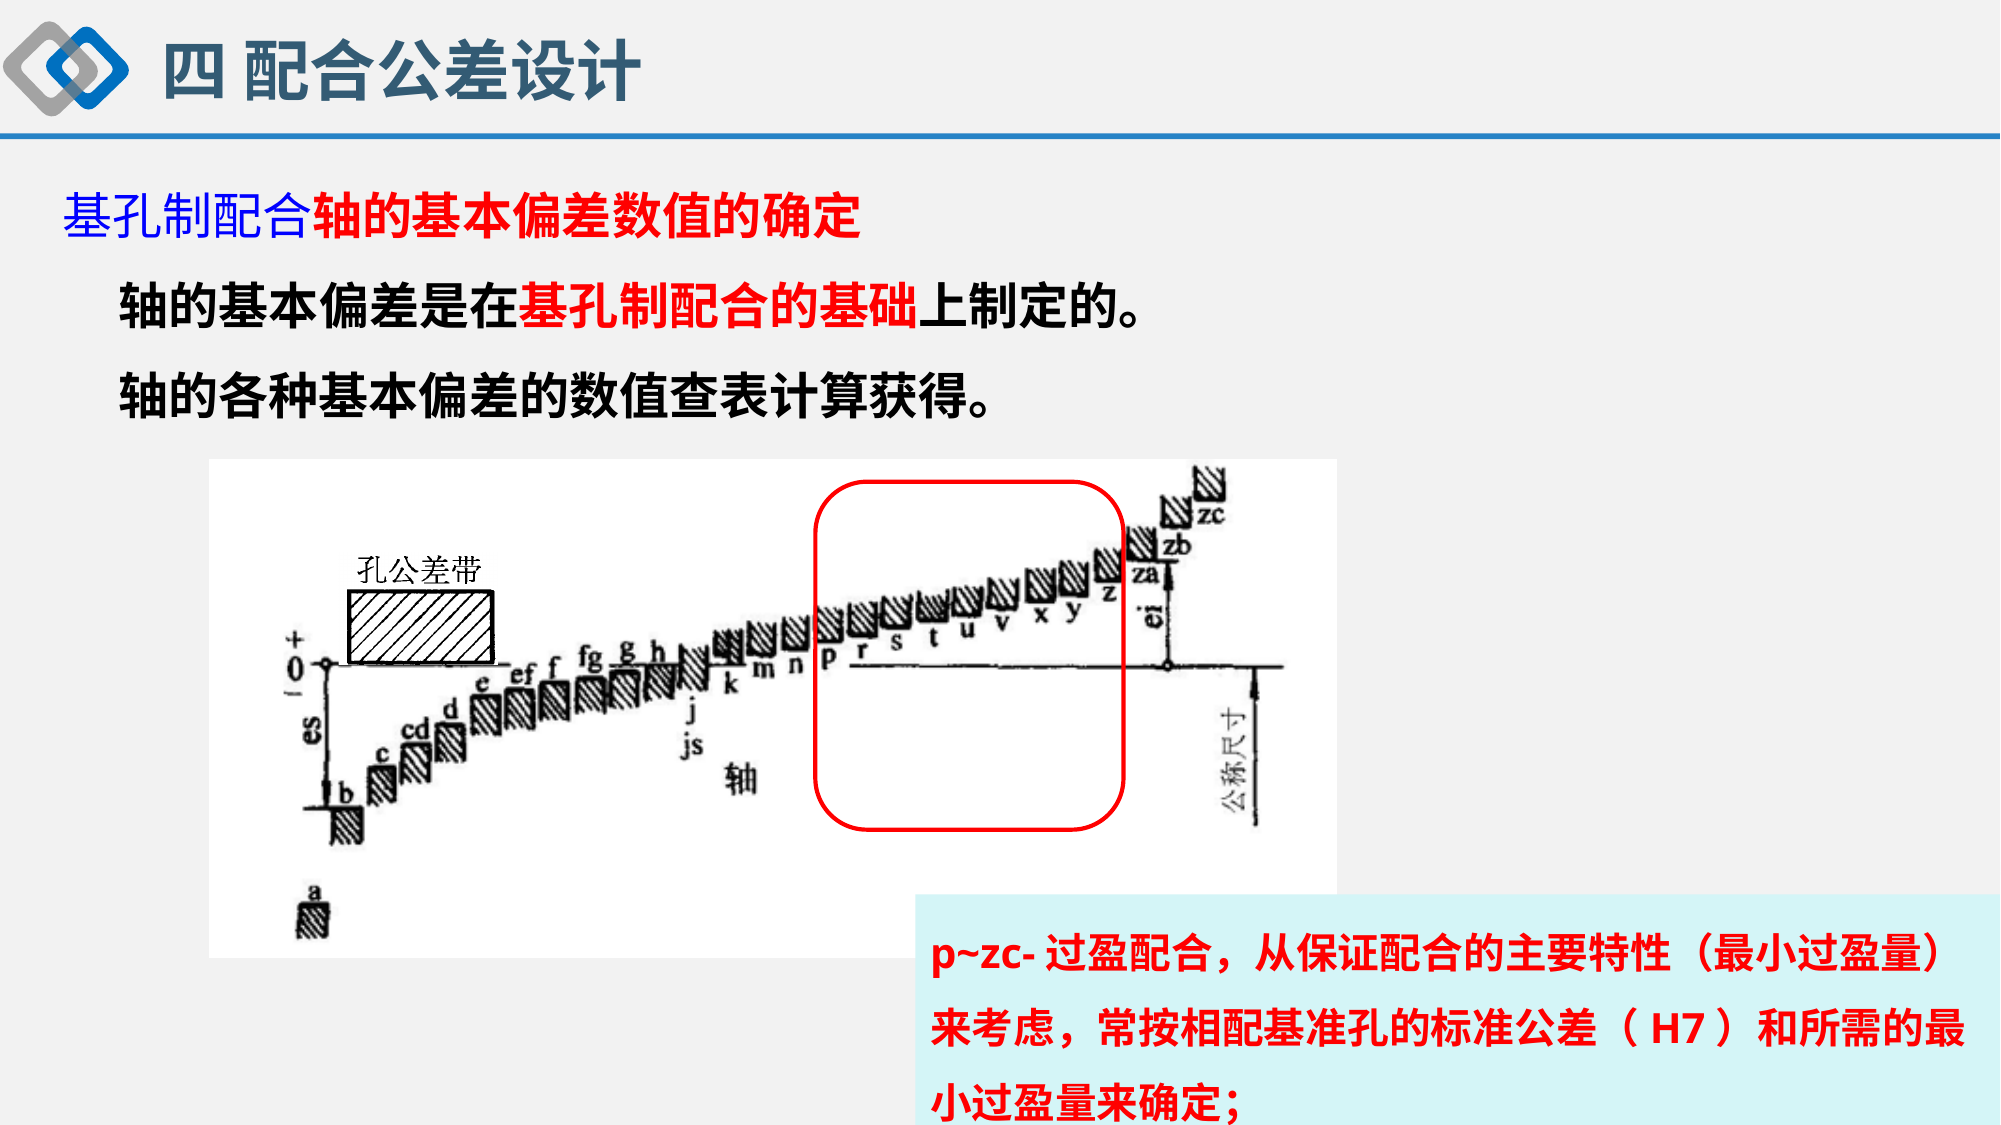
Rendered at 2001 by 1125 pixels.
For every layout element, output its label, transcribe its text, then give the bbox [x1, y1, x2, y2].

picture [209, 459, 1338, 958]
text_box p~zc-过盈配合，从保证配合的主要特性（最小过盈量）来考虑，常按相配基准孔的标准公差（H7）和所需的最小过盈量来确定； [915, 894, 2000, 1125]
text_box 基孔制配合轴的基本偏差数值的确定 轴的基本偏差是在基孔制配合的基础上制定的。 轴的各种基本偏差的数值查表计算获得。 [47, 146, 1398, 432]
text_box 四 配合公差设计 [146, 0, 1038, 144]
